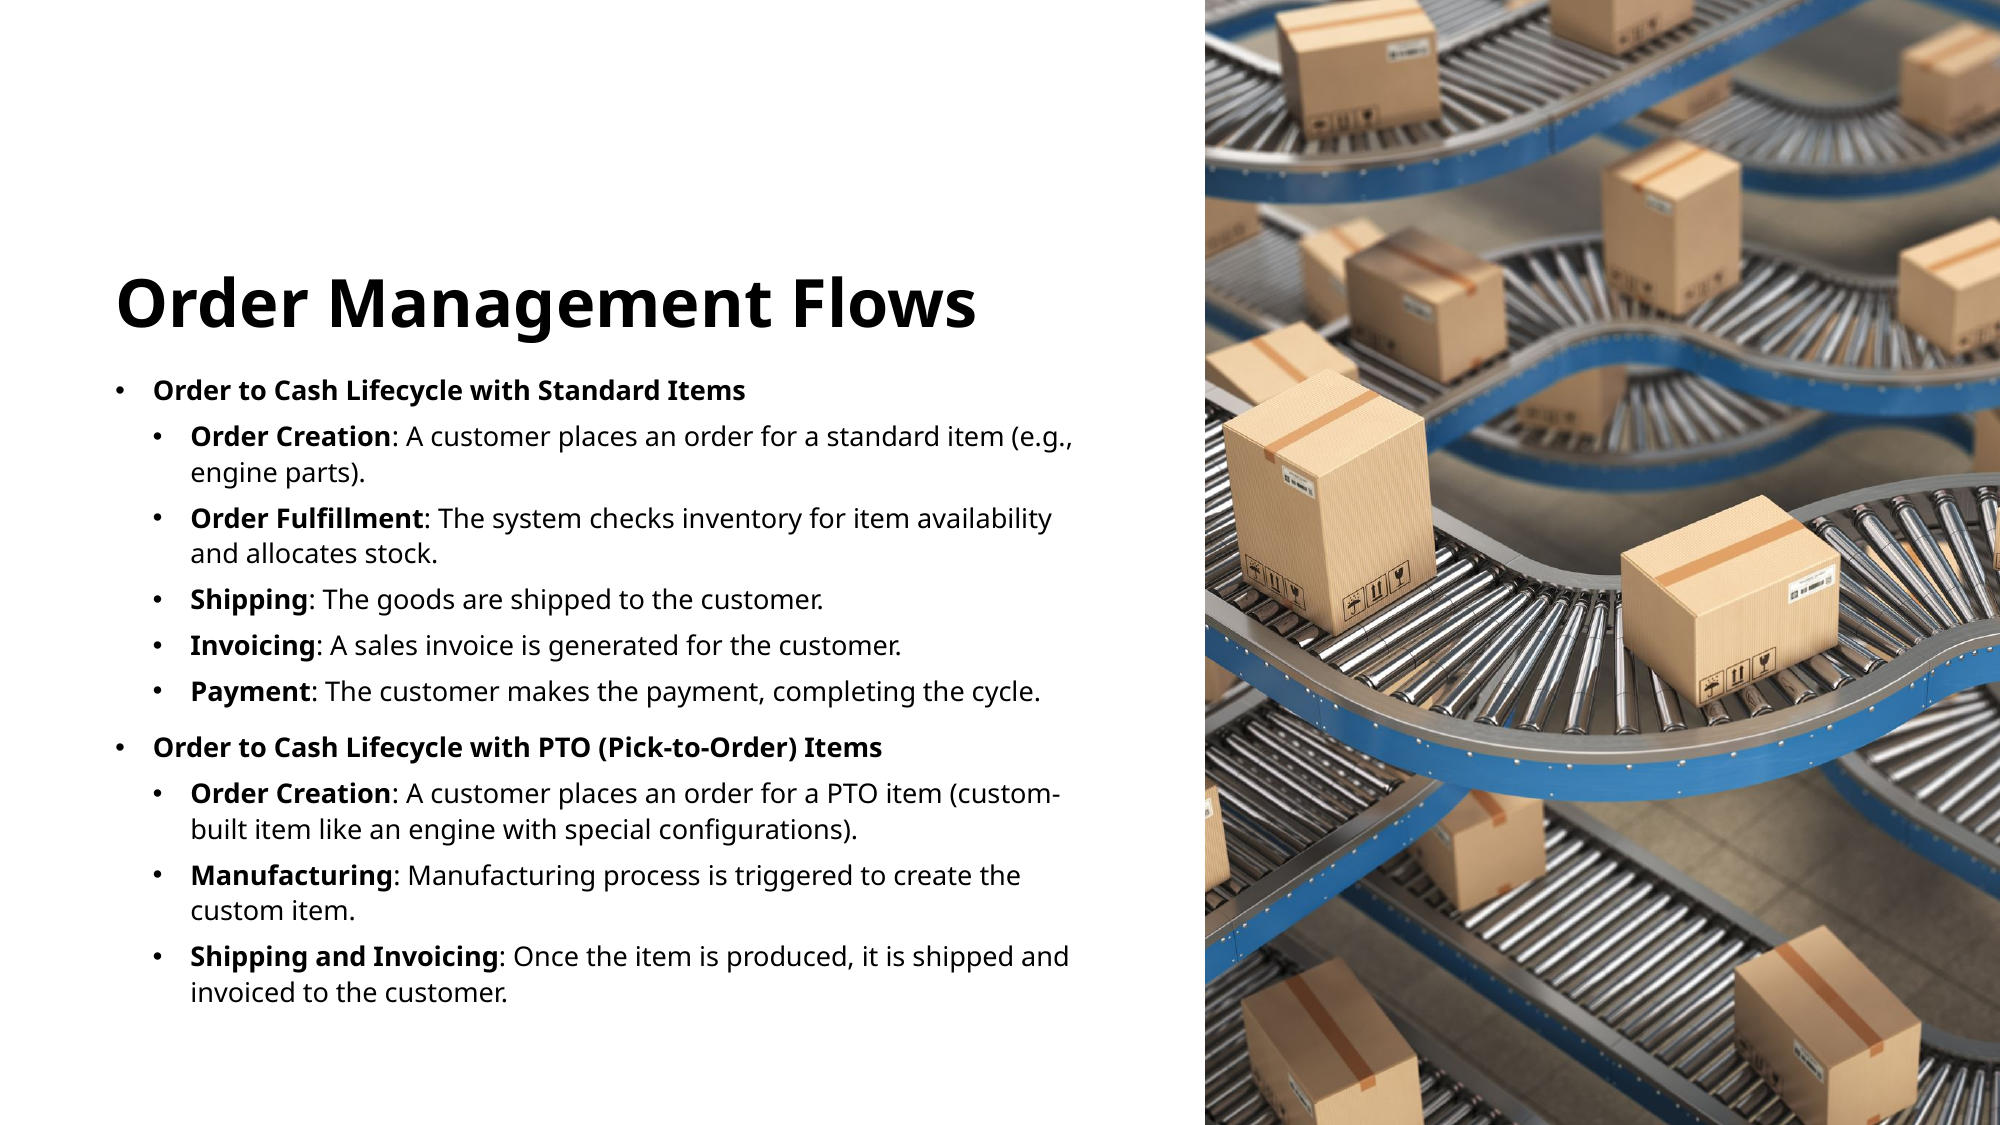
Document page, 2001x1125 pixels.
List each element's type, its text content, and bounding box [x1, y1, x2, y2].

picture [1204, 0, 2000, 1125]
title Order Management Flows [100, 98, 1091, 350]
list Order to Cash Lifecycle with Standard Items Order Creation: A customer places an order for a standard item (e.g., engine parts). Order Fulfillment: The system checks inventory for item availability and allocates stock. Shipping: The goods are shipped to the customer. Invoicing: A sales invoice is generated for the customer. Payment: The customer makes the payment, completing the cycle. Order to Cash Lifecycle with PTO (Pick-to-Order) Items Order Creation: A customer places an order for a PTO item (custom-built item like an engine with special configurations). Manufacturing: Manufacturing process is triggered to create the custom item. Shipping and Invoicing: Once the item is produced, it is shipped and invoiced to the customer. [100, 363, 1091, 1035]
text_box [0, 0, 1204, 1125]
